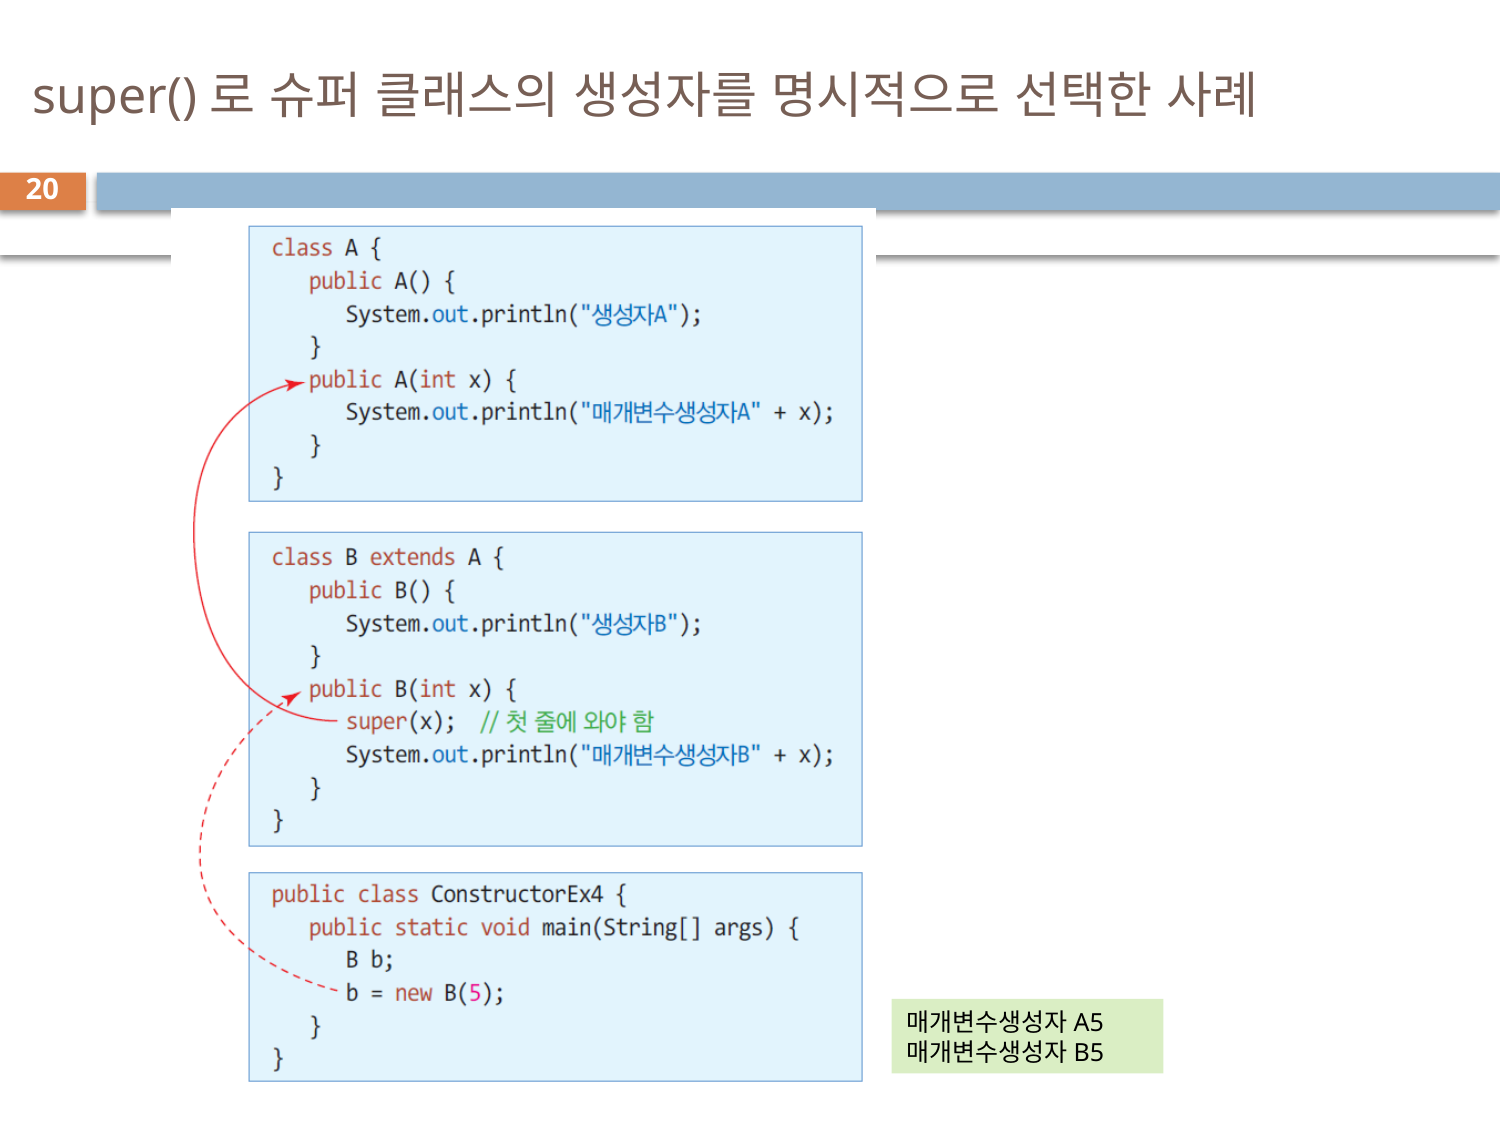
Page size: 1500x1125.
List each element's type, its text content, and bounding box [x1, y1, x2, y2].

slide_number 20 [0, 170, 87, 211]
picture [170, 207, 877, 1094]
title super()로 슈퍼 클래스의 생성자를 명시적으로 선택한 사례 [17, 37, 1495, 149]
text_box 매개변수생성자A5 매개변수생성자B5 [891, 998, 1164, 1074]
